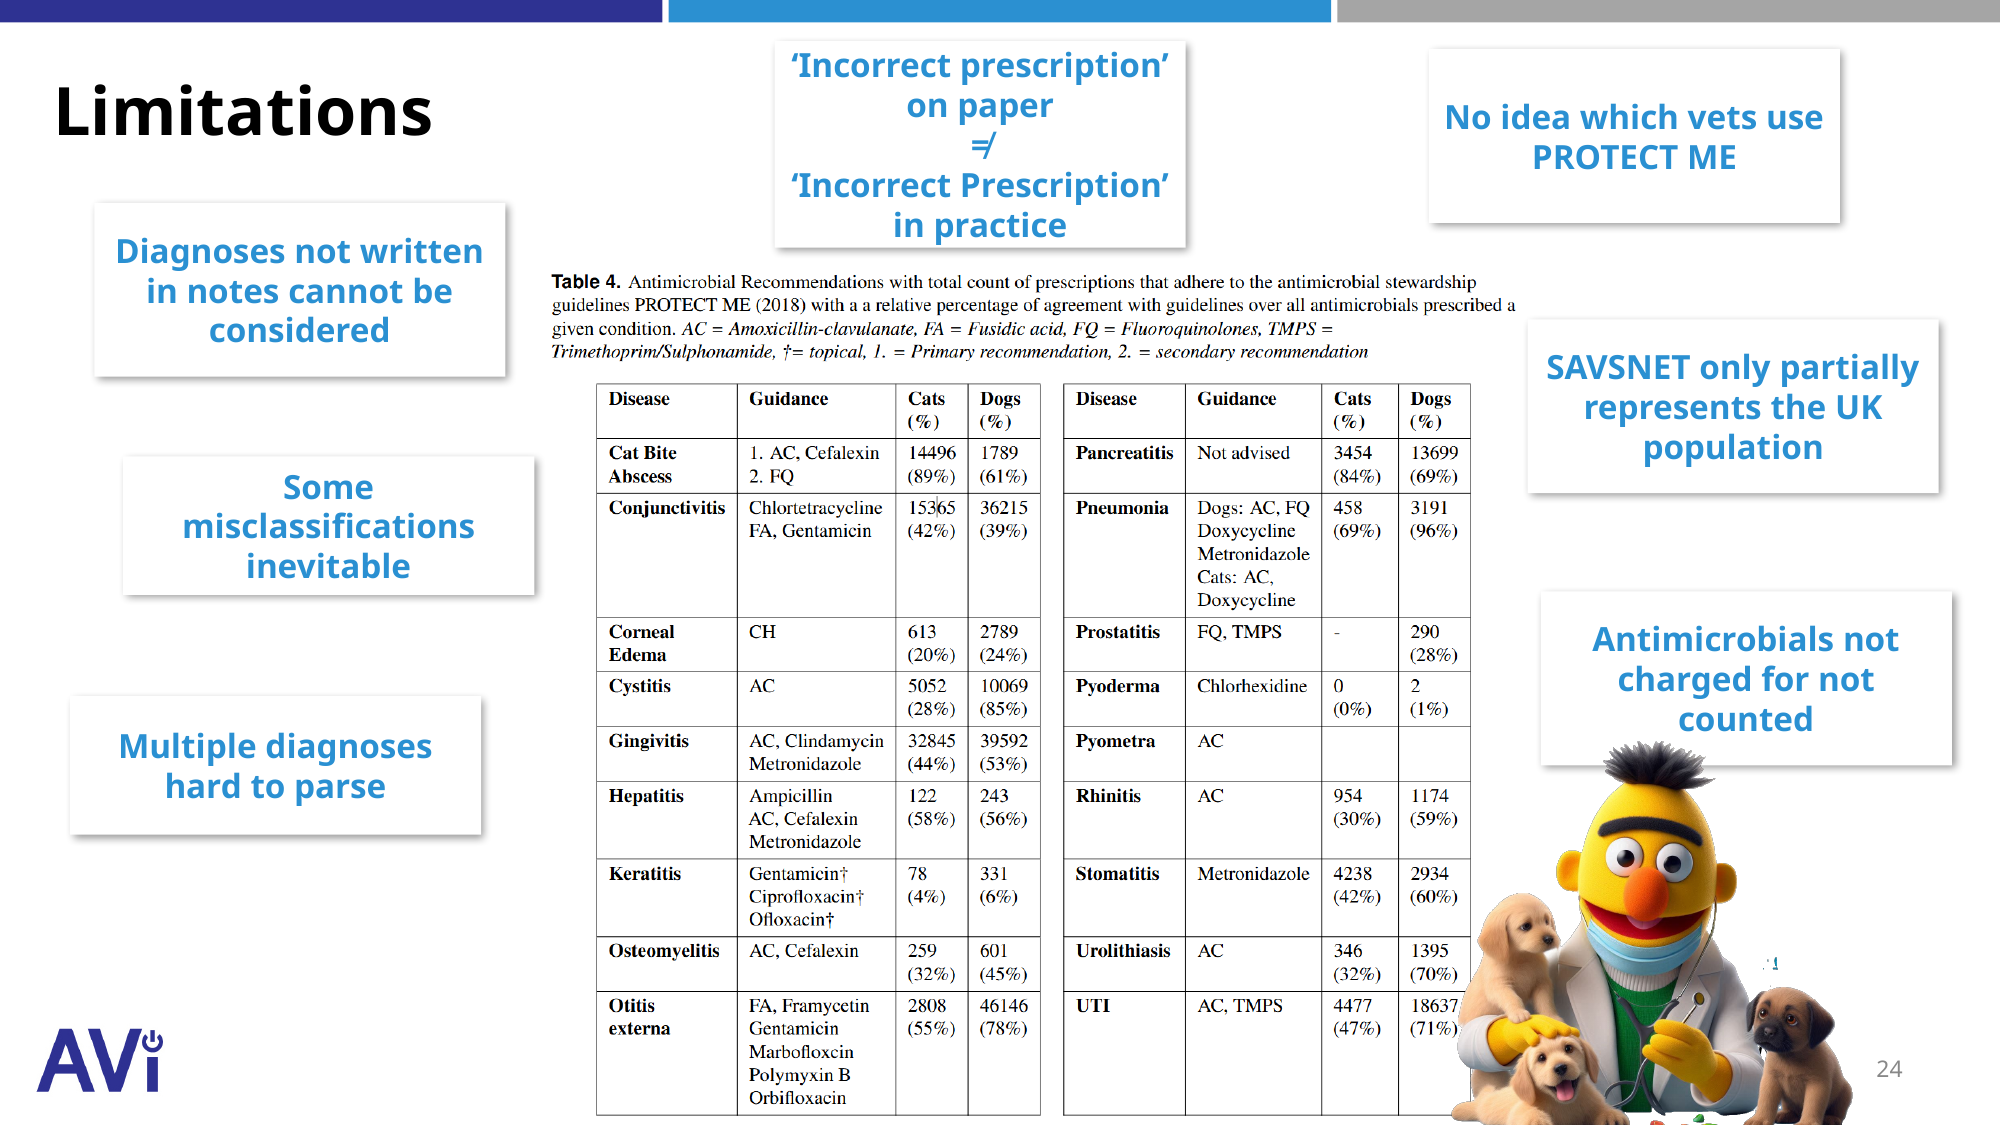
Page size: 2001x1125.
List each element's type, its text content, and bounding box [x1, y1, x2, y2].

text_box ‘Incorrect prescription’ on paper ≠ ‘Incorrect Prescription’ in practice [773, 39, 1188, 250]
text_box Diagnoses not written in notes cannot be considered [92, 201, 507, 379]
text_box SAVSNET only partially represents the UK population [1526, 317, 1941, 495]
text_box Some misclassifications inevitable [121, 454, 536, 597]
picture [542, 258, 1860, 1125]
title Limitations [38, 5, 968, 223]
slide_number 24 [1863, 1040, 1918, 1101]
picture [36, 1014, 165, 1104]
text_box Antimicrobials not charged for not counted [1539, 589, 1954, 767]
text_box No idea which vets use PROTECT ME [1427, 47, 1842, 225]
text_box Multiple diagnoses hard to parse [68, 694, 483, 837]
